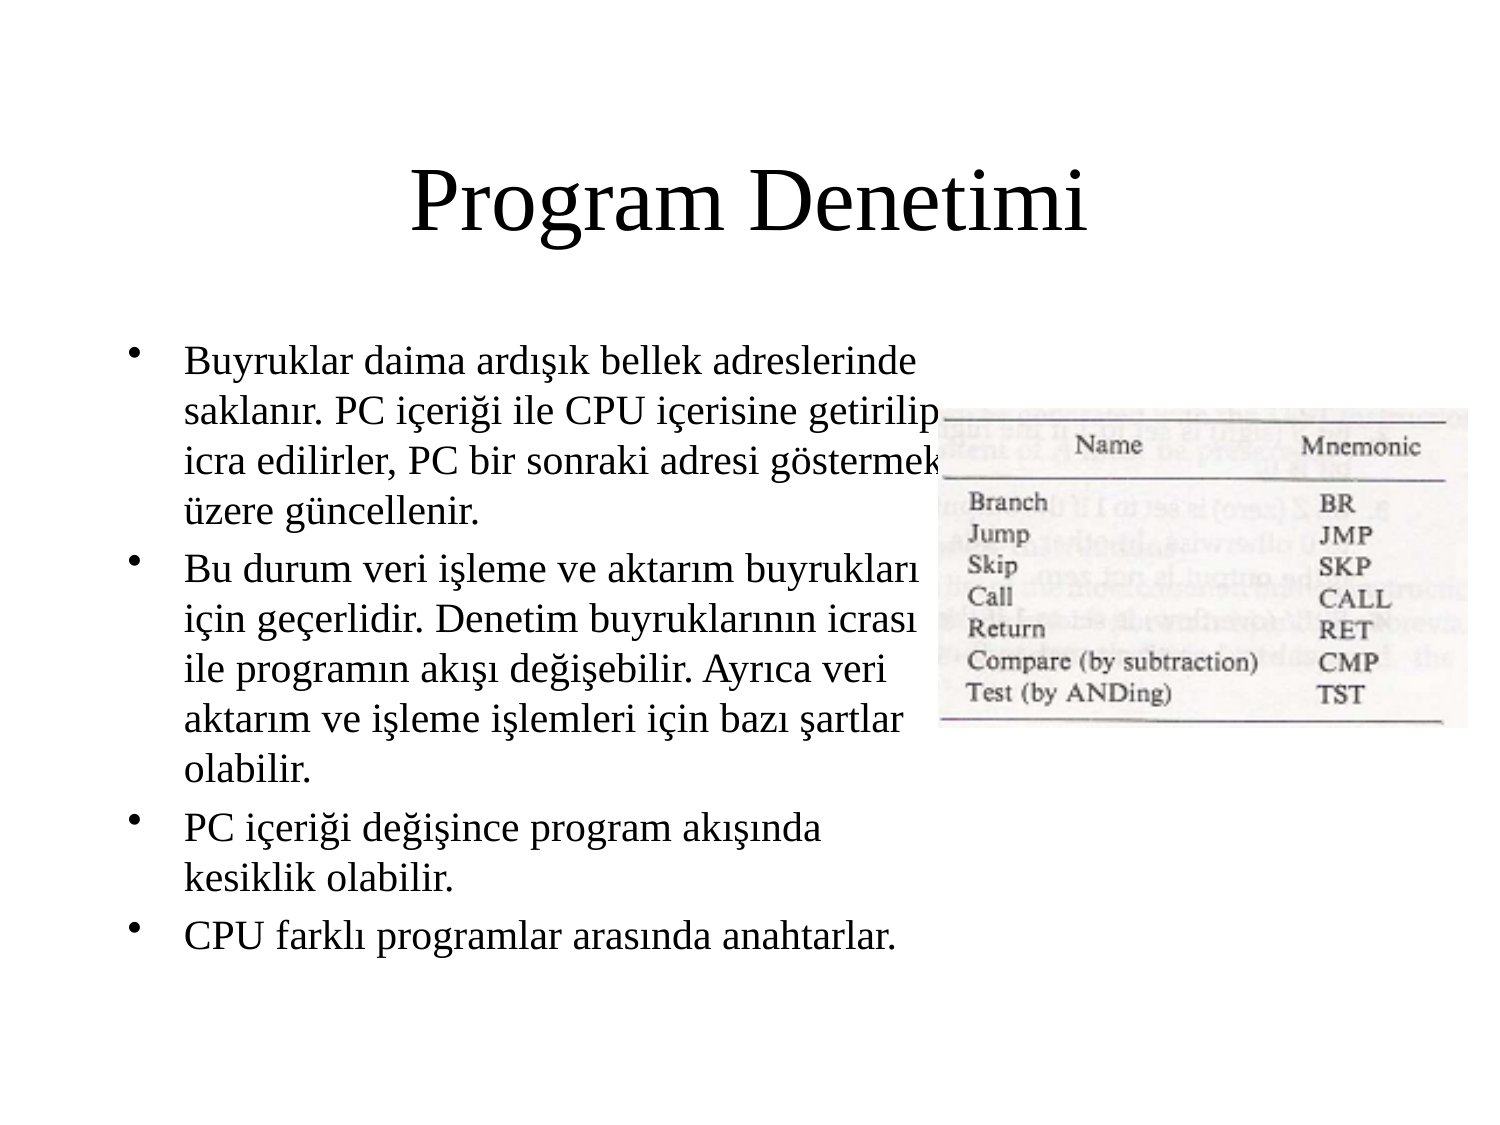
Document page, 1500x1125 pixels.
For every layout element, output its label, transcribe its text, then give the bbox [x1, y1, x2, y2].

title Program Denetimi [112, 99, 1388, 288]
picture [938, 408, 1468, 729]
list Buyruklar daima ardışık bellek adreslerinde saklanır. PC içeriği ile CPU içerisine getirilip icra edilirler, PC bir sonraki adresi göstermek üzere güncellenir. Bu durum veri işleme ve aktarım buyrukları için geçerlidir. Denetim buyruklarının icrası ile programın akışı değişebilir. Ayrıca veri aktarım ve işleme işlemleri için bazı şartlar olabilir. PC içeriği değişince program akışında kesiklik olabilir. CPU farklı programlar arasında anahtarlar. [112, 324, 973, 1001]
